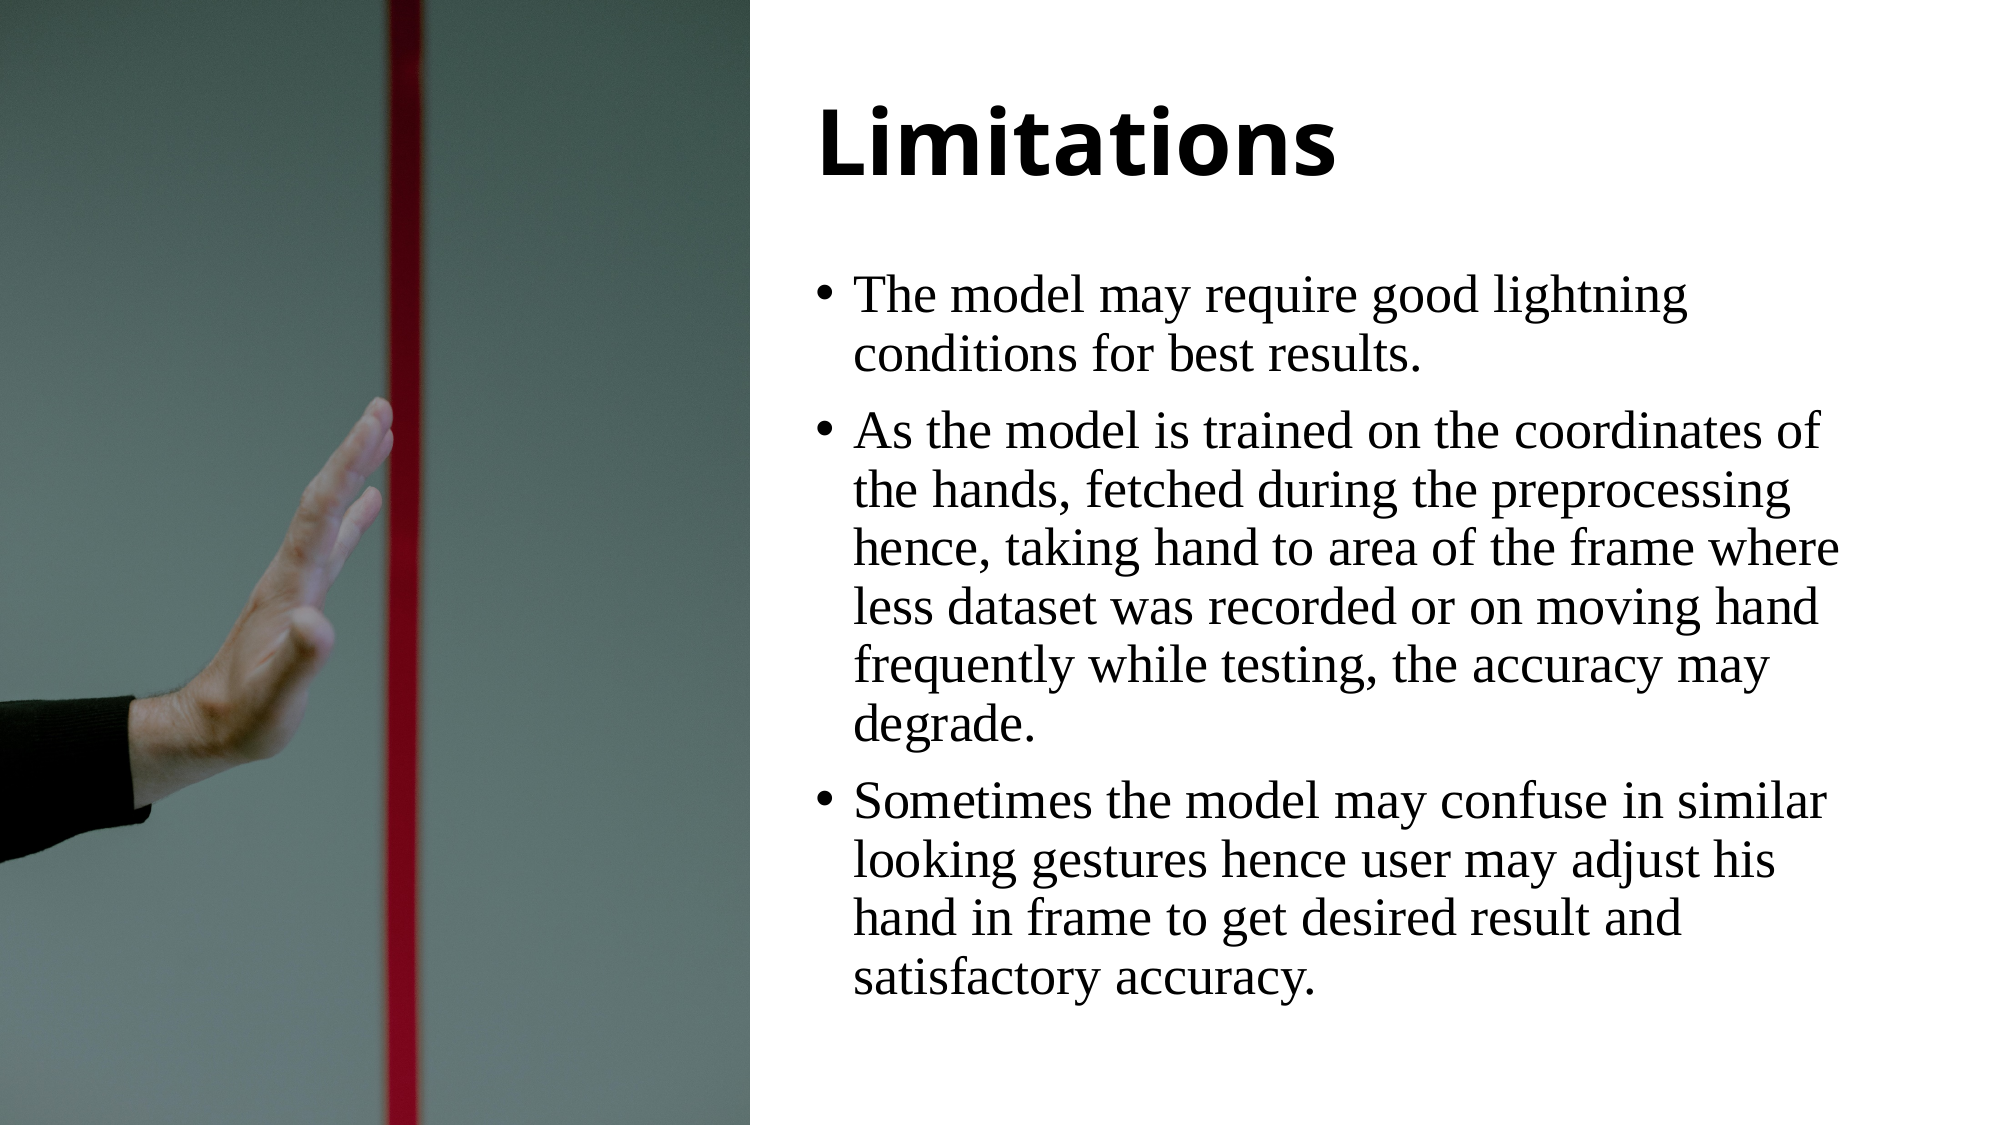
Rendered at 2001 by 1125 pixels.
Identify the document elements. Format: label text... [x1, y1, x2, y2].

text_box Limitations [800, 76, 1801, 201]
picture [0, 0, 750, 1125]
list The model may require good lightning conditions for best results. As the model is trained on the coordinates of the hands, fetched during the preprocessing hence, taking hand to area of the frame where less dataset was recorded or on moving hand frequently while testing, the accuracy may degrade. Sometimes the model may confuse in similar looking gestures hence user may adjust his hand in frame to get desired result and satisfactory accuracy. [800, 258, 1863, 1014]
